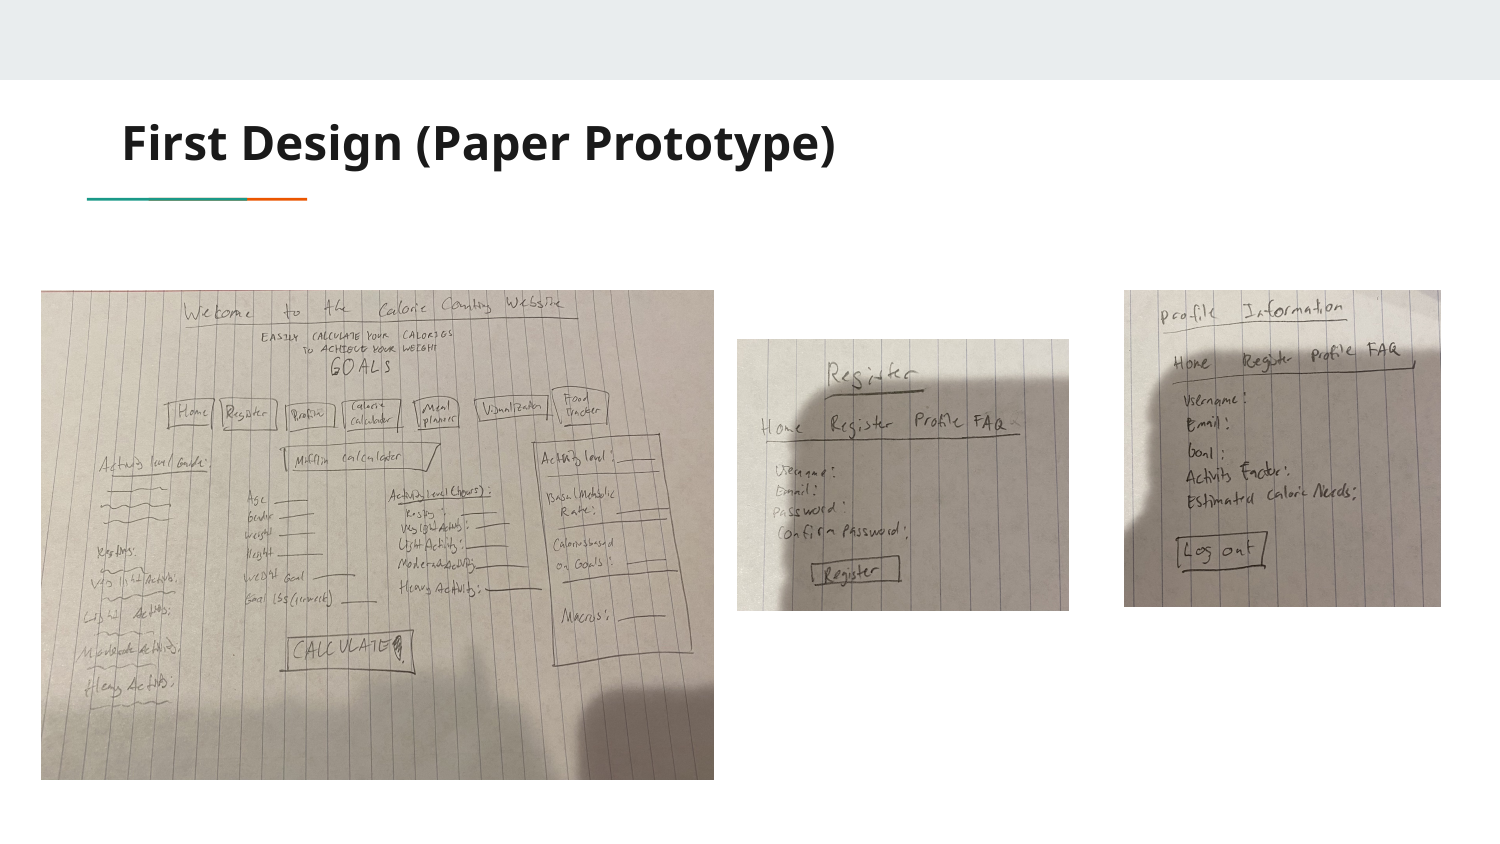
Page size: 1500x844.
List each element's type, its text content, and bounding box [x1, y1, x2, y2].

picture [41, 290, 714, 781]
picture [737, 339, 1069, 611]
title First Design (Paper Prototype) [105, 98, 1368, 186]
picture [1124, 290, 1442, 607]
